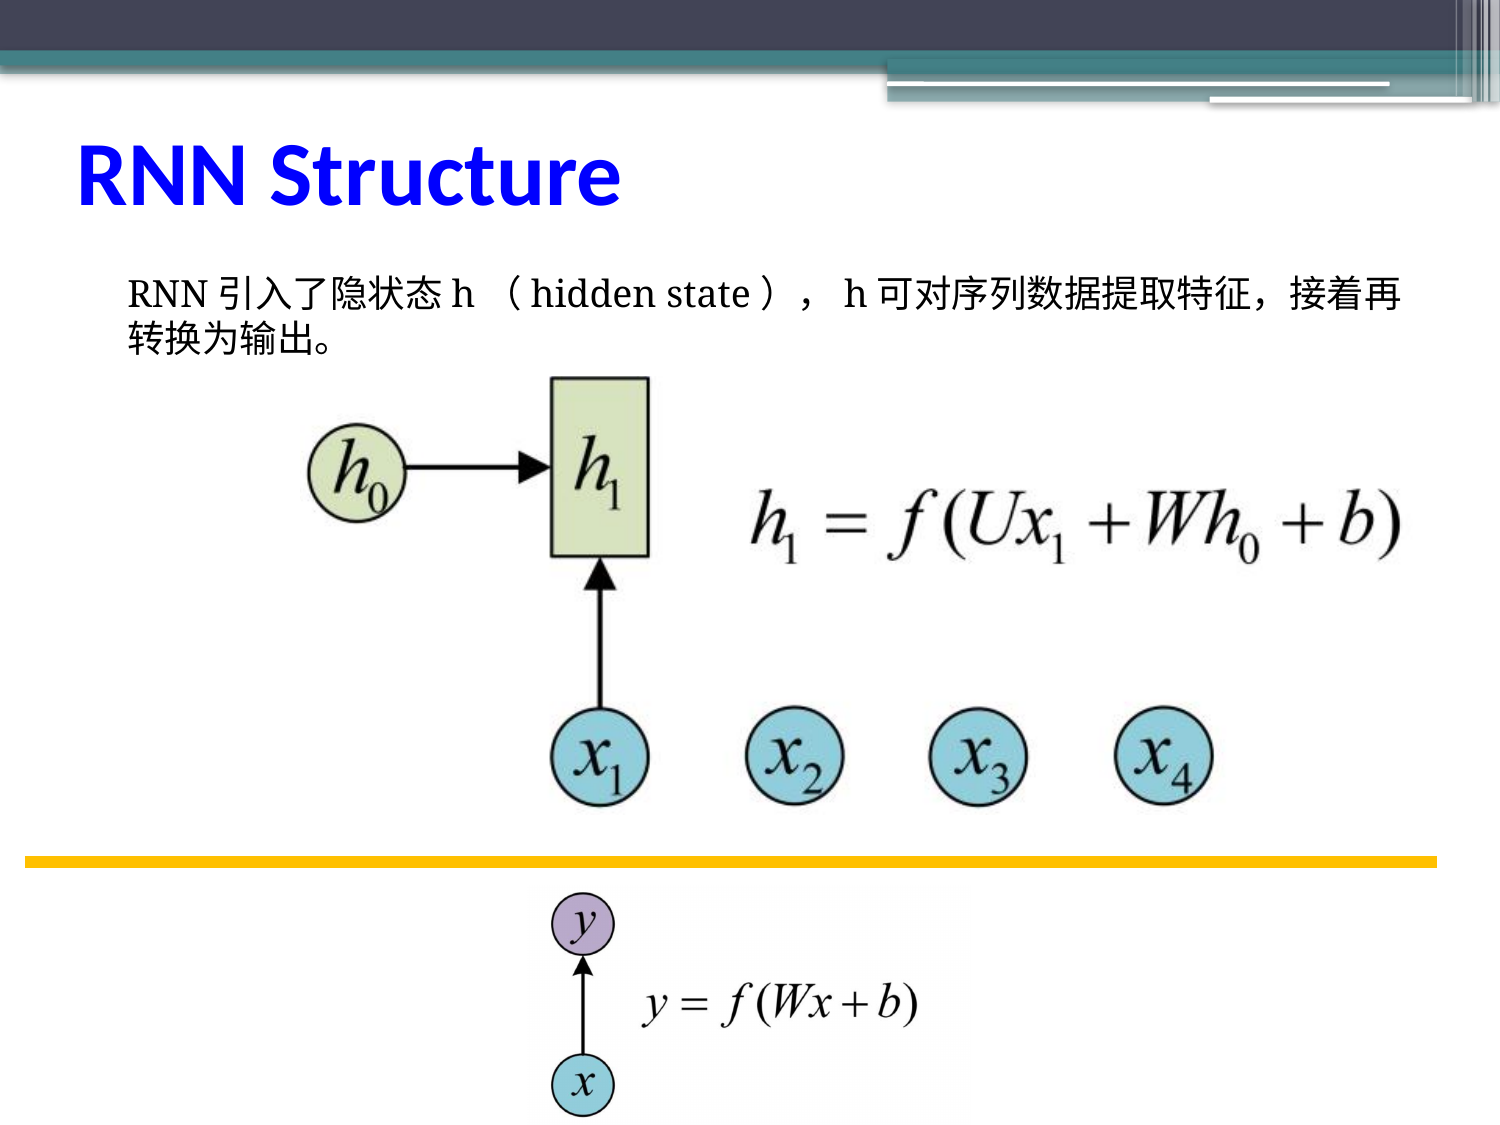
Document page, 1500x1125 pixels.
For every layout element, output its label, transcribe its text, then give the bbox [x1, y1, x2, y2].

title RNN Structure [61, 87, 750, 250]
picture [527, 885, 971, 1125]
text_box RNN引入了隐状态h（hidden state），h​可对序列数据提取特征，接着再转换为输出。 [112, 262, 1438, 368]
picture [299, 376, 1426, 815]
